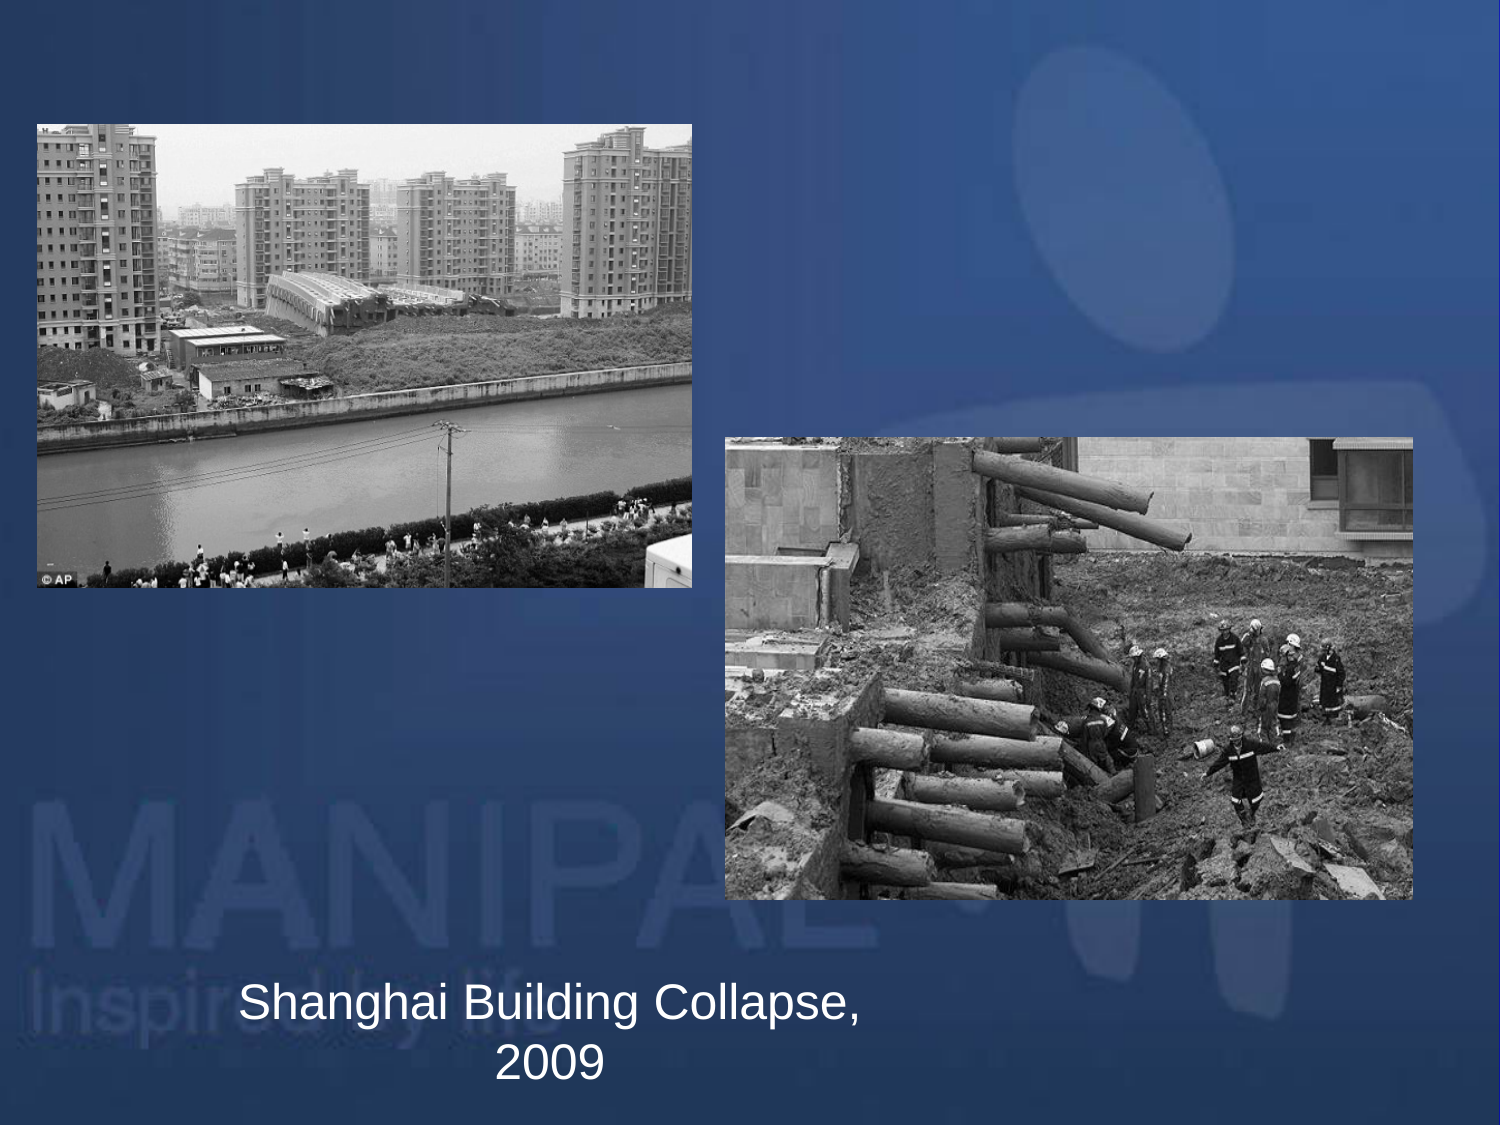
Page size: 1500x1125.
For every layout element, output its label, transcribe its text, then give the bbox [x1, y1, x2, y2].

text_box Shanghai Building Collapse, 2009 [174, 962, 925, 1098]
picture [0, 0, 1500, 1125]
